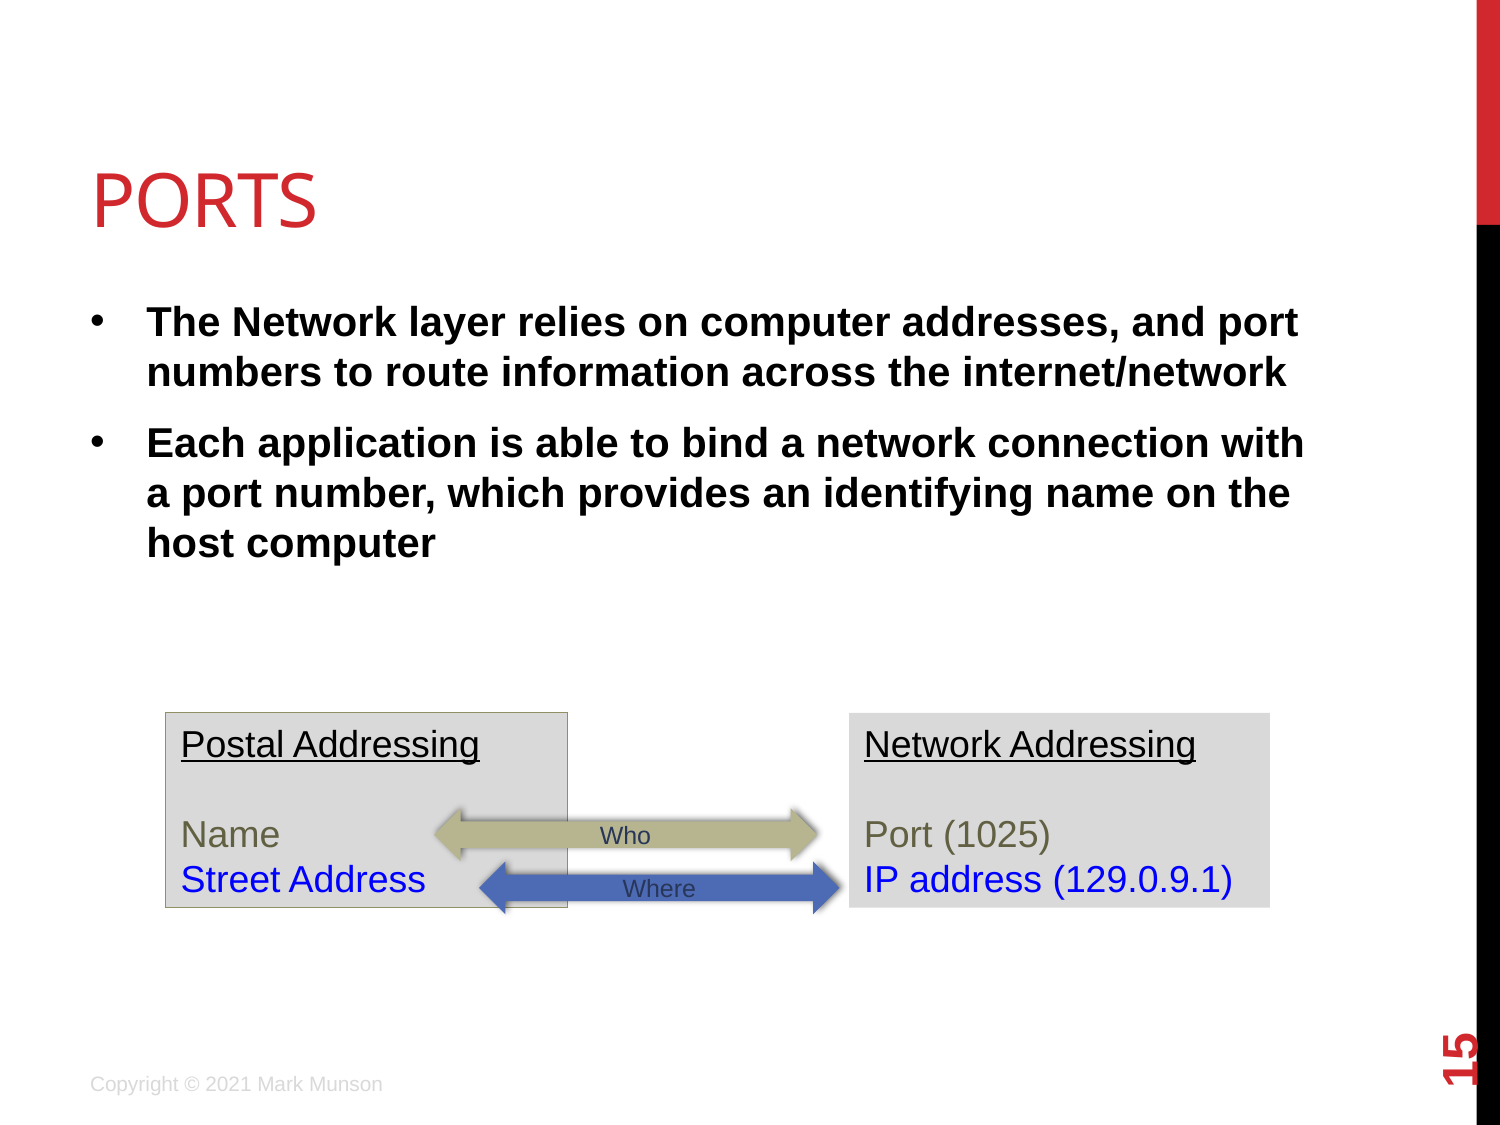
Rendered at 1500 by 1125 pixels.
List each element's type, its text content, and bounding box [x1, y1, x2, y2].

text_box Where [479, 861, 840, 915]
list The Network layer relies on computer addresses, and port numbers to route information across the internet/network Each application is able to bind a network connection with a port number, which provides an identifying name on the host computer [75, 287, 1325, 649]
footer Copyright © 2021 Mark Munson [75, 1063, 638, 1111]
text_box Network Addressing Port (1025) IP address (129.0.9.1) [849, 712, 1270, 908]
text_box Who [434, 808, 818, 862]
slide_number 15 [1427, 887, 1488, 1104]
title Ports [75, 25, 1025, 250]
text_box Postal Addressing Name Street Address [165, 712, 568, 908]
